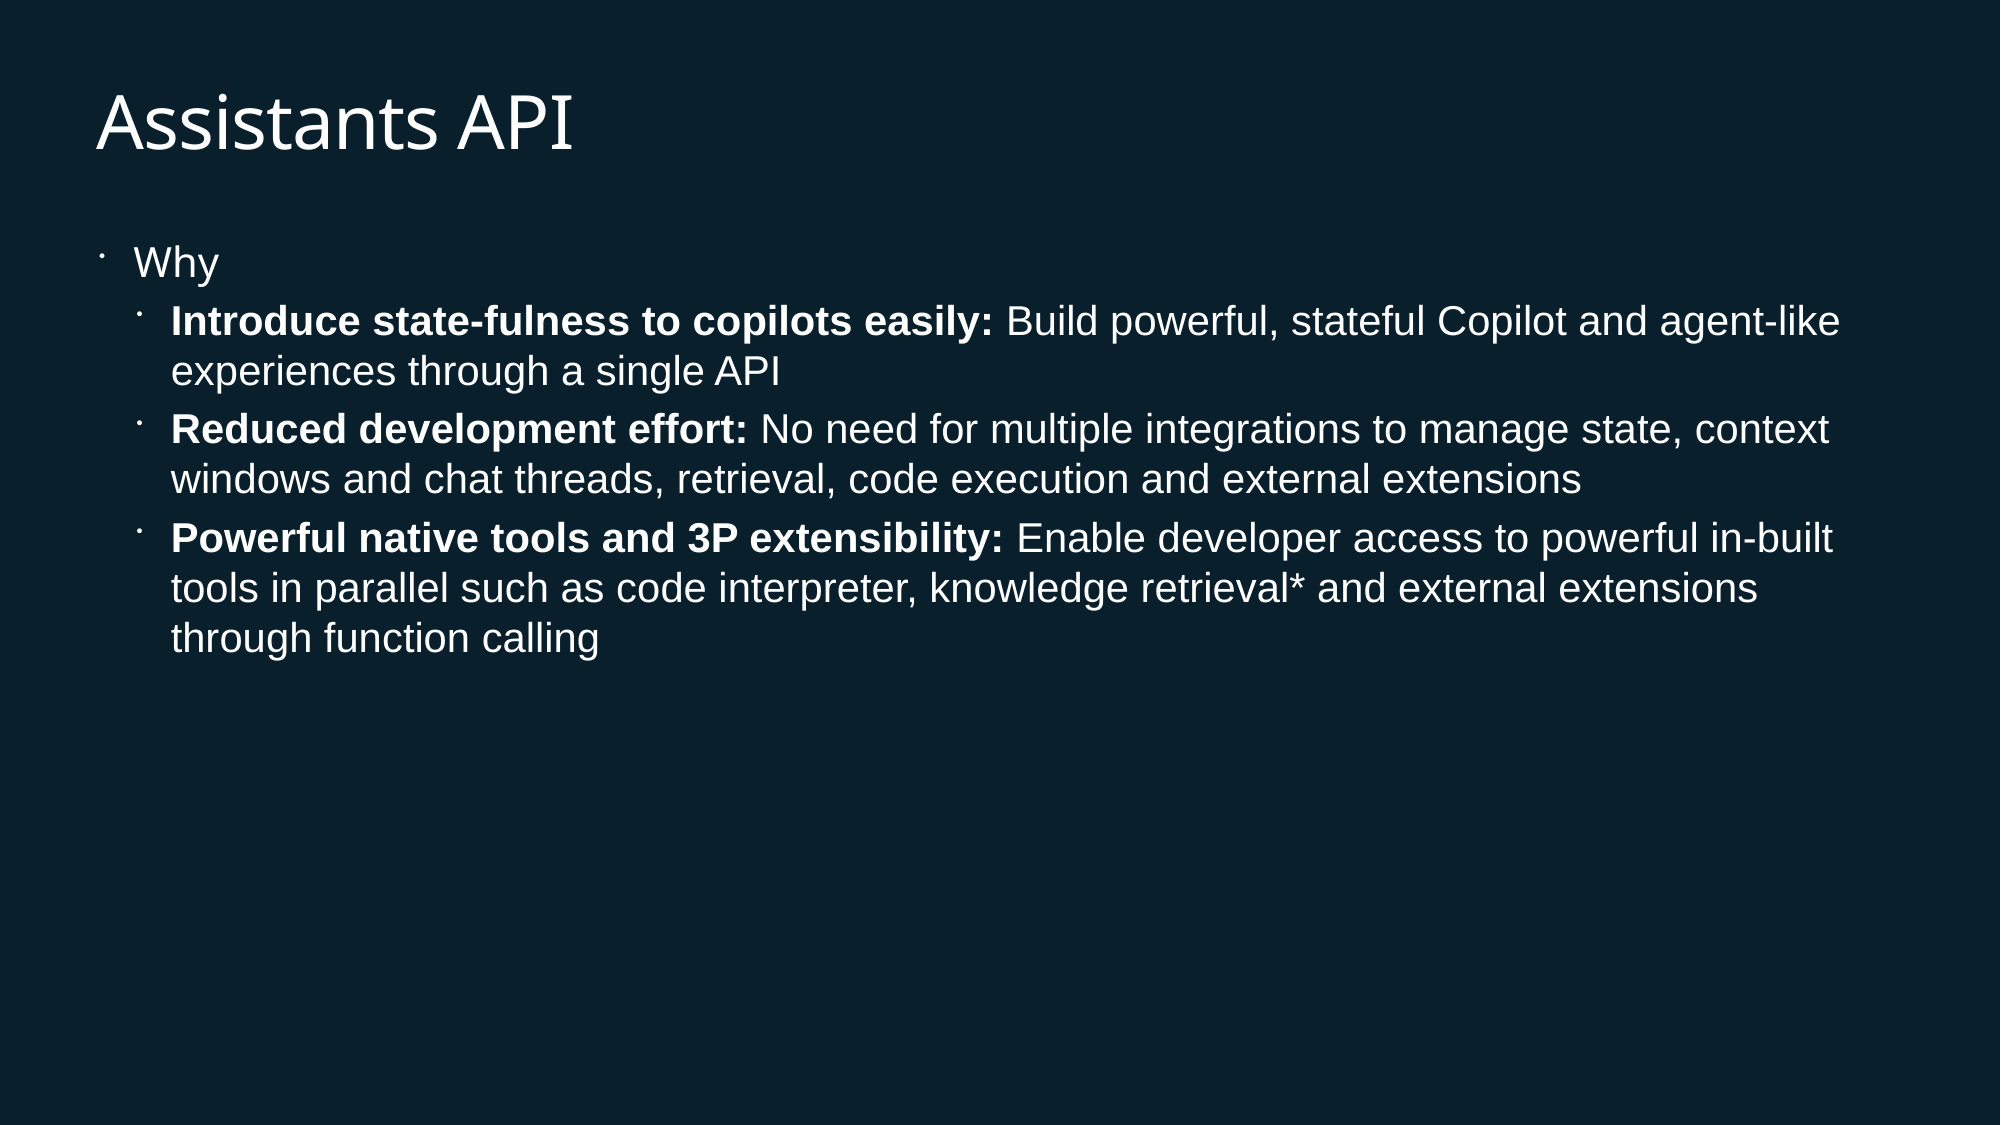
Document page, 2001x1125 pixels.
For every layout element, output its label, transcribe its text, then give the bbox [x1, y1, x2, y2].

title Assistants API [96, 75, 1904, 166]
list Why Introduce state-fulness to copilots easily: Build powerful, stateful Copilot and agent-like experiences through a single API Reduced development effort: No need for multiple integrations to manage state, context windows and chat threads, retrieval, code execution and external extensions Powerful native tools and 3P extensibility: Enable developer access to powerful in-built tools in parallel such as code interpreter, knowledge retrieval* and external extensions through function calling [95, 235, 1904, 874]
